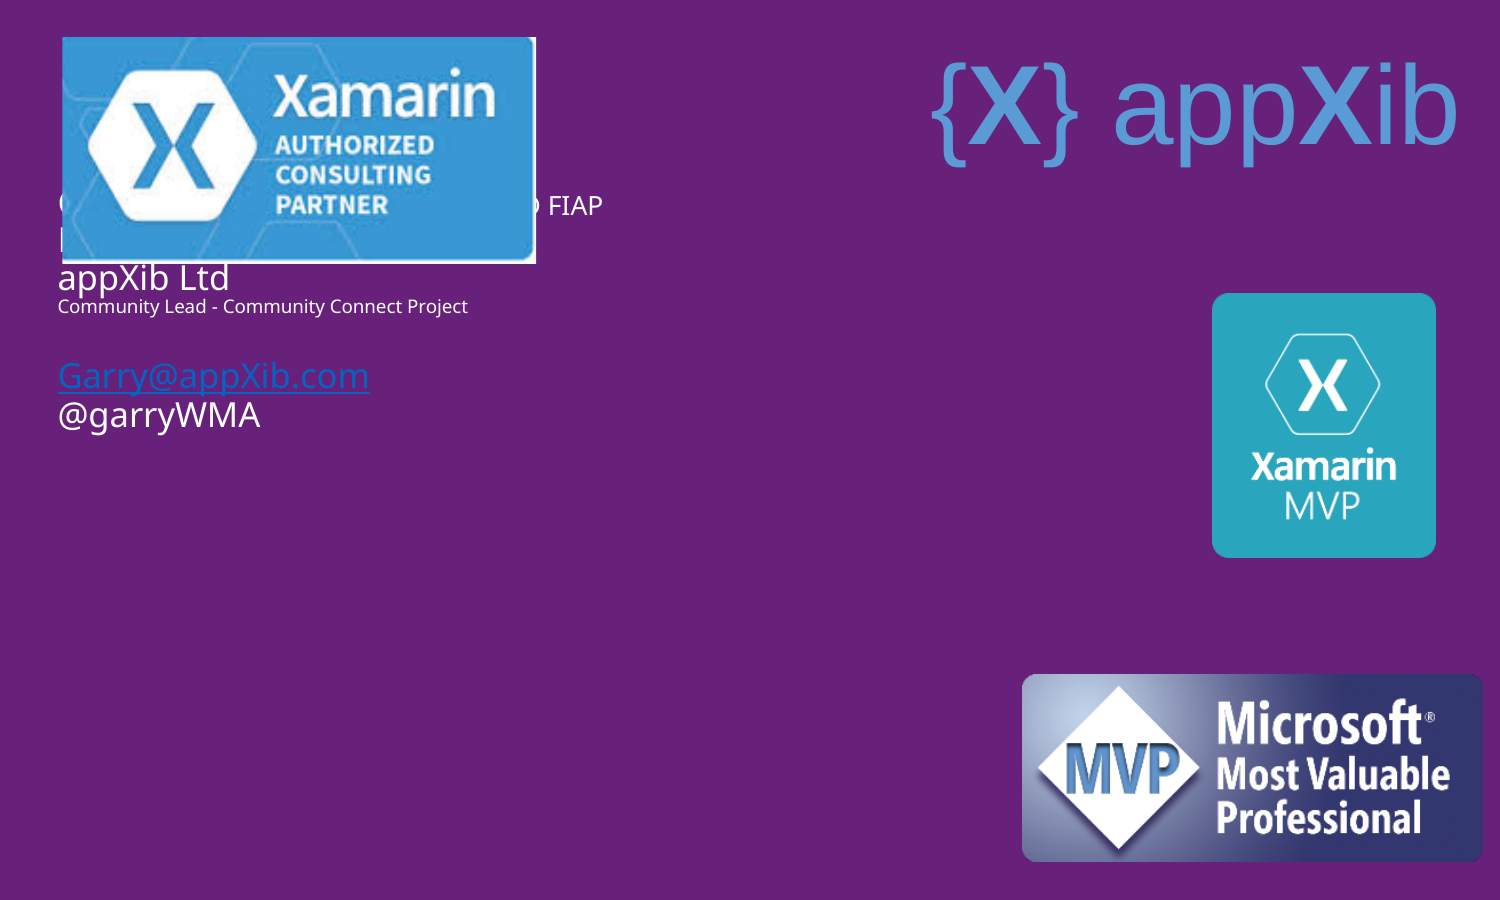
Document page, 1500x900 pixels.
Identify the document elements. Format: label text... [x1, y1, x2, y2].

picture [1212, 293, 1436, 558]
text_box {X} appXib [915, 24, 1477, 175]
picture [1022, 674, 1483, 862]
picture [62, 37, 537, 264]
title Garry Whittaker MVP XMVP XCMD FIAP Director of App Development appXib Ltd Community Lead - Community Connect Project Garry@appXib.com @garryWMA [42, 66, 1337, 450]
